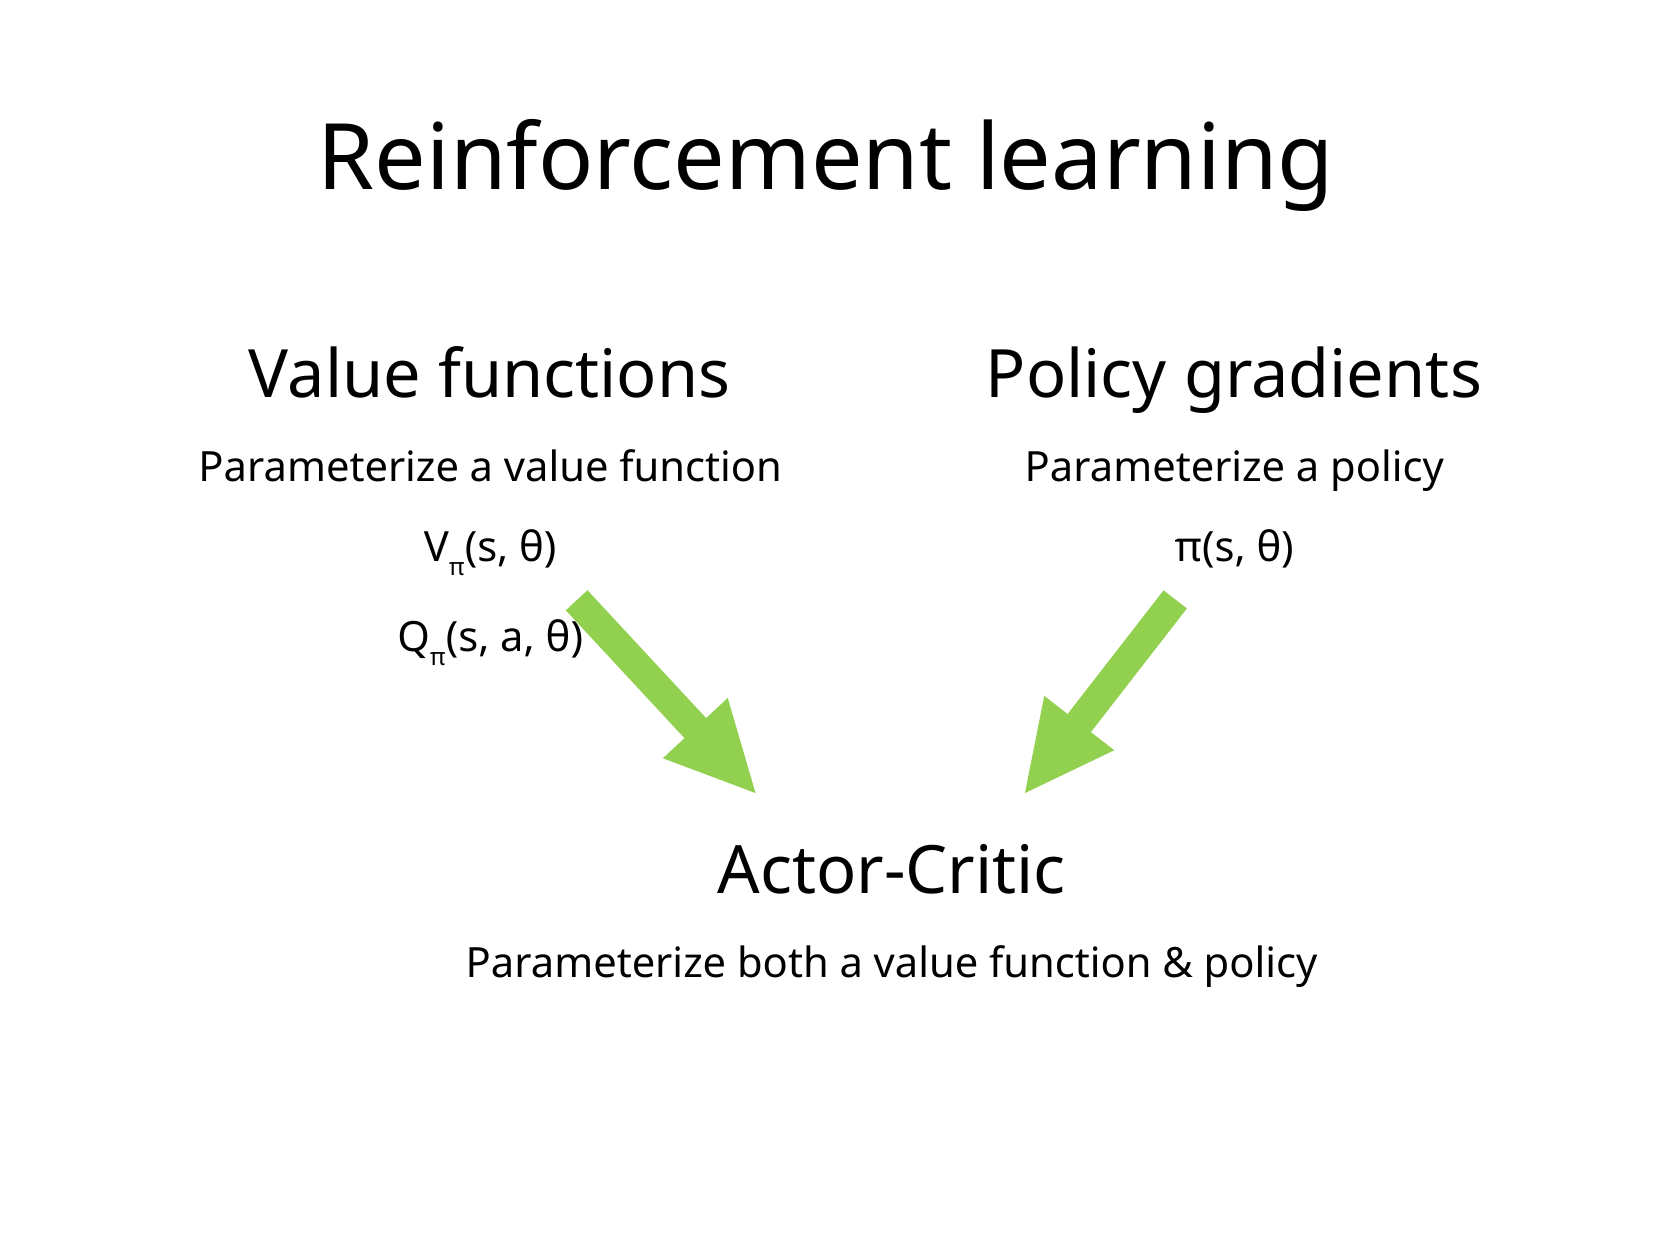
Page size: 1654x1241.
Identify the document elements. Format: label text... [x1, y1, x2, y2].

list Value functions Parameterize a value function Vπ(s, θ) Qπ(s, a, θ) [82, 330, 826, 1182]
text_box [586, 611, 756, 794]
title Reinforcement learning [82, 49, 1571, 257]
text_box [1024, 611, 1167, 794]
list Policy gradients Parameterize a policy π(s, θ) [826, 330, 1571, 826]
list Actor-Critic Parameterize both a value function & policy [141, 826, 1571, 1182]
